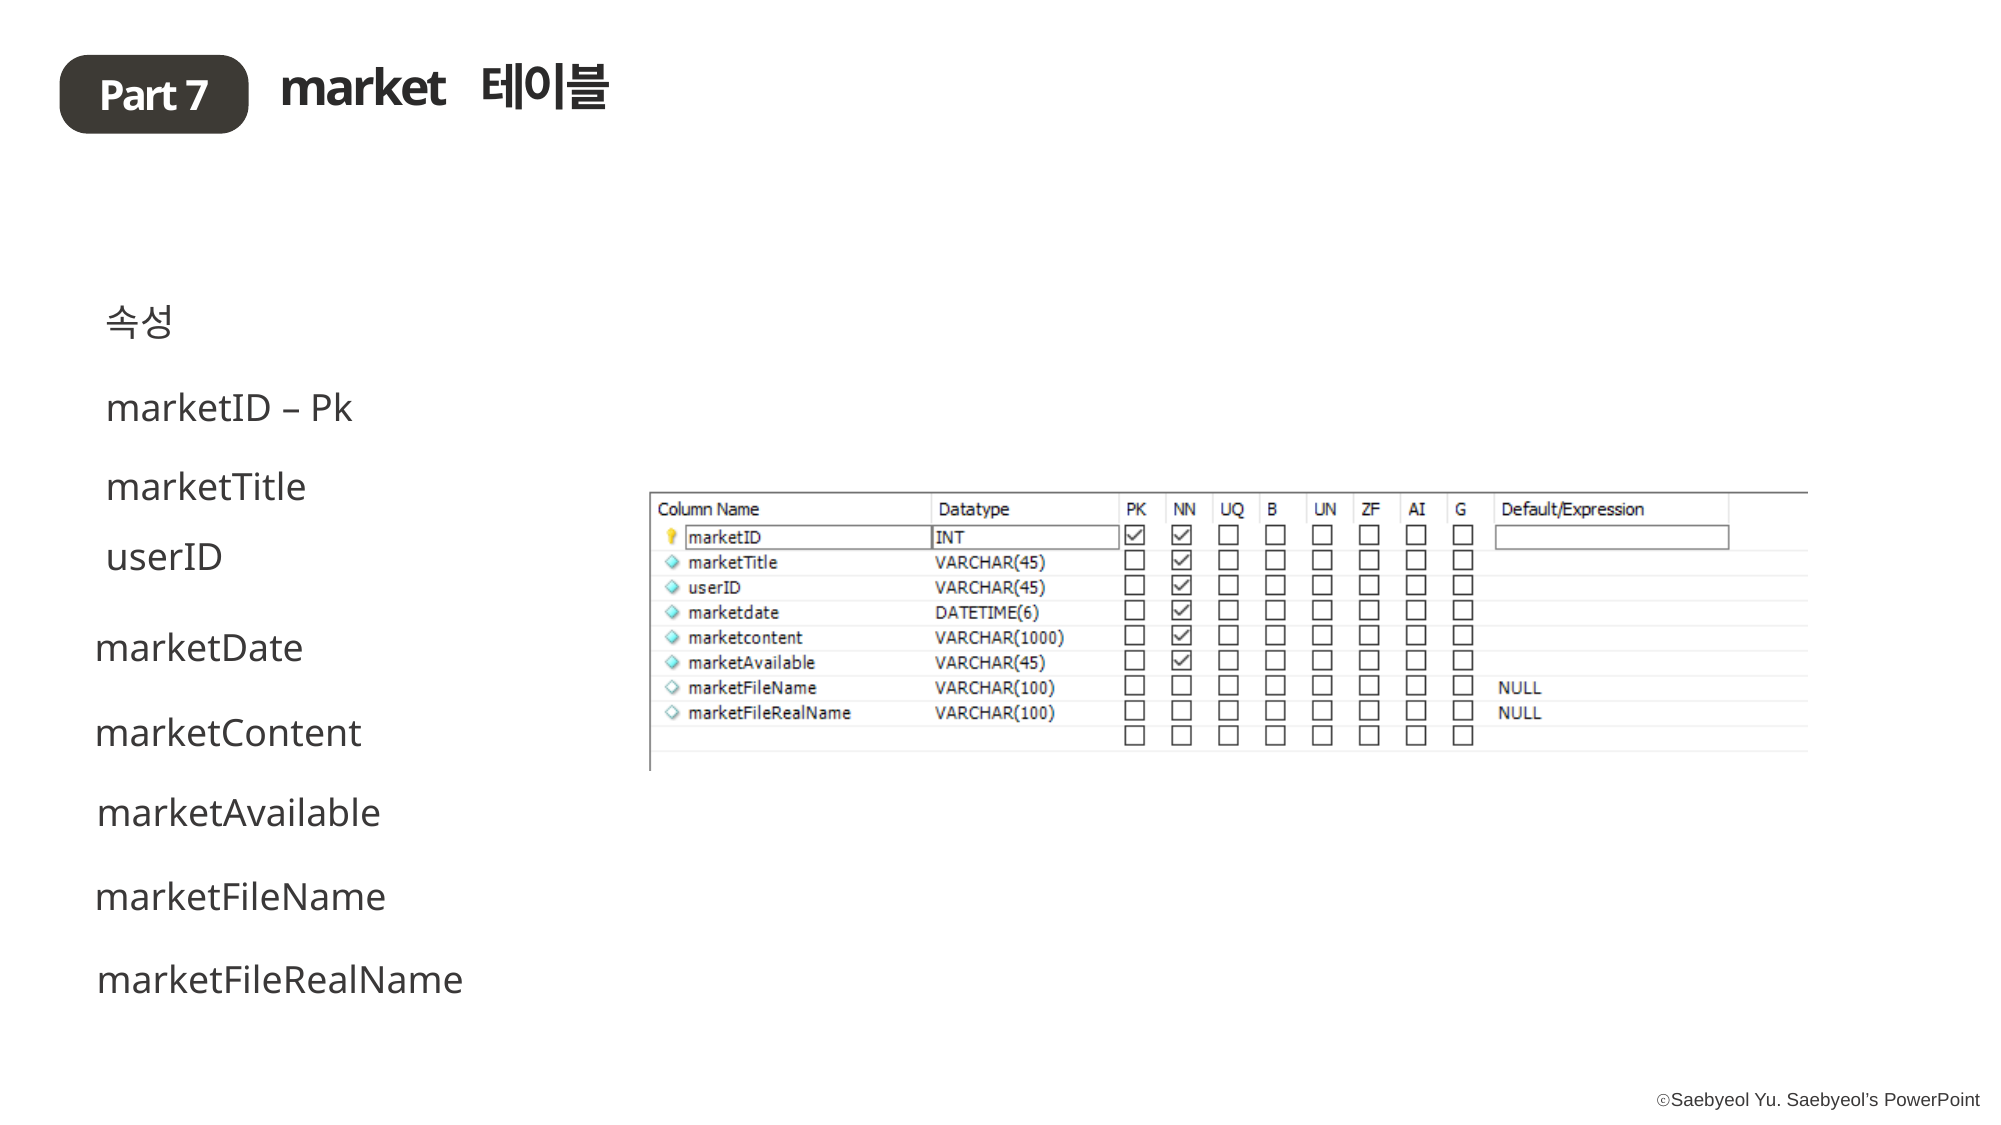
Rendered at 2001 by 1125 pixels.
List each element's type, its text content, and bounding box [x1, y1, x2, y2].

text_box marketTitle [90, 455, 1092, 516]
text_box marketFileRealName [81, 948, 1083, 1009]
text_box [58, 53, 250, 135]
text_box marketDate [79, 616, 648, 677]
picture [648, 489, 1808, 771]
text_box marketContent [79, 701, 648, 762]
text_box Part 7 [83, 61, 225, 127]
text_box 속성 [90, 291, 1092, 352]
text_box market 테이블 [264, 48, 627, 123]
text_box userID [90, 525, 648, 586]
text_box marketFileName [79, 865, 1080, 926]
text_box marketAvailable [81, 781, 1083, 842]
text_box marketID – Pk [90, 376, 1092, 437]
